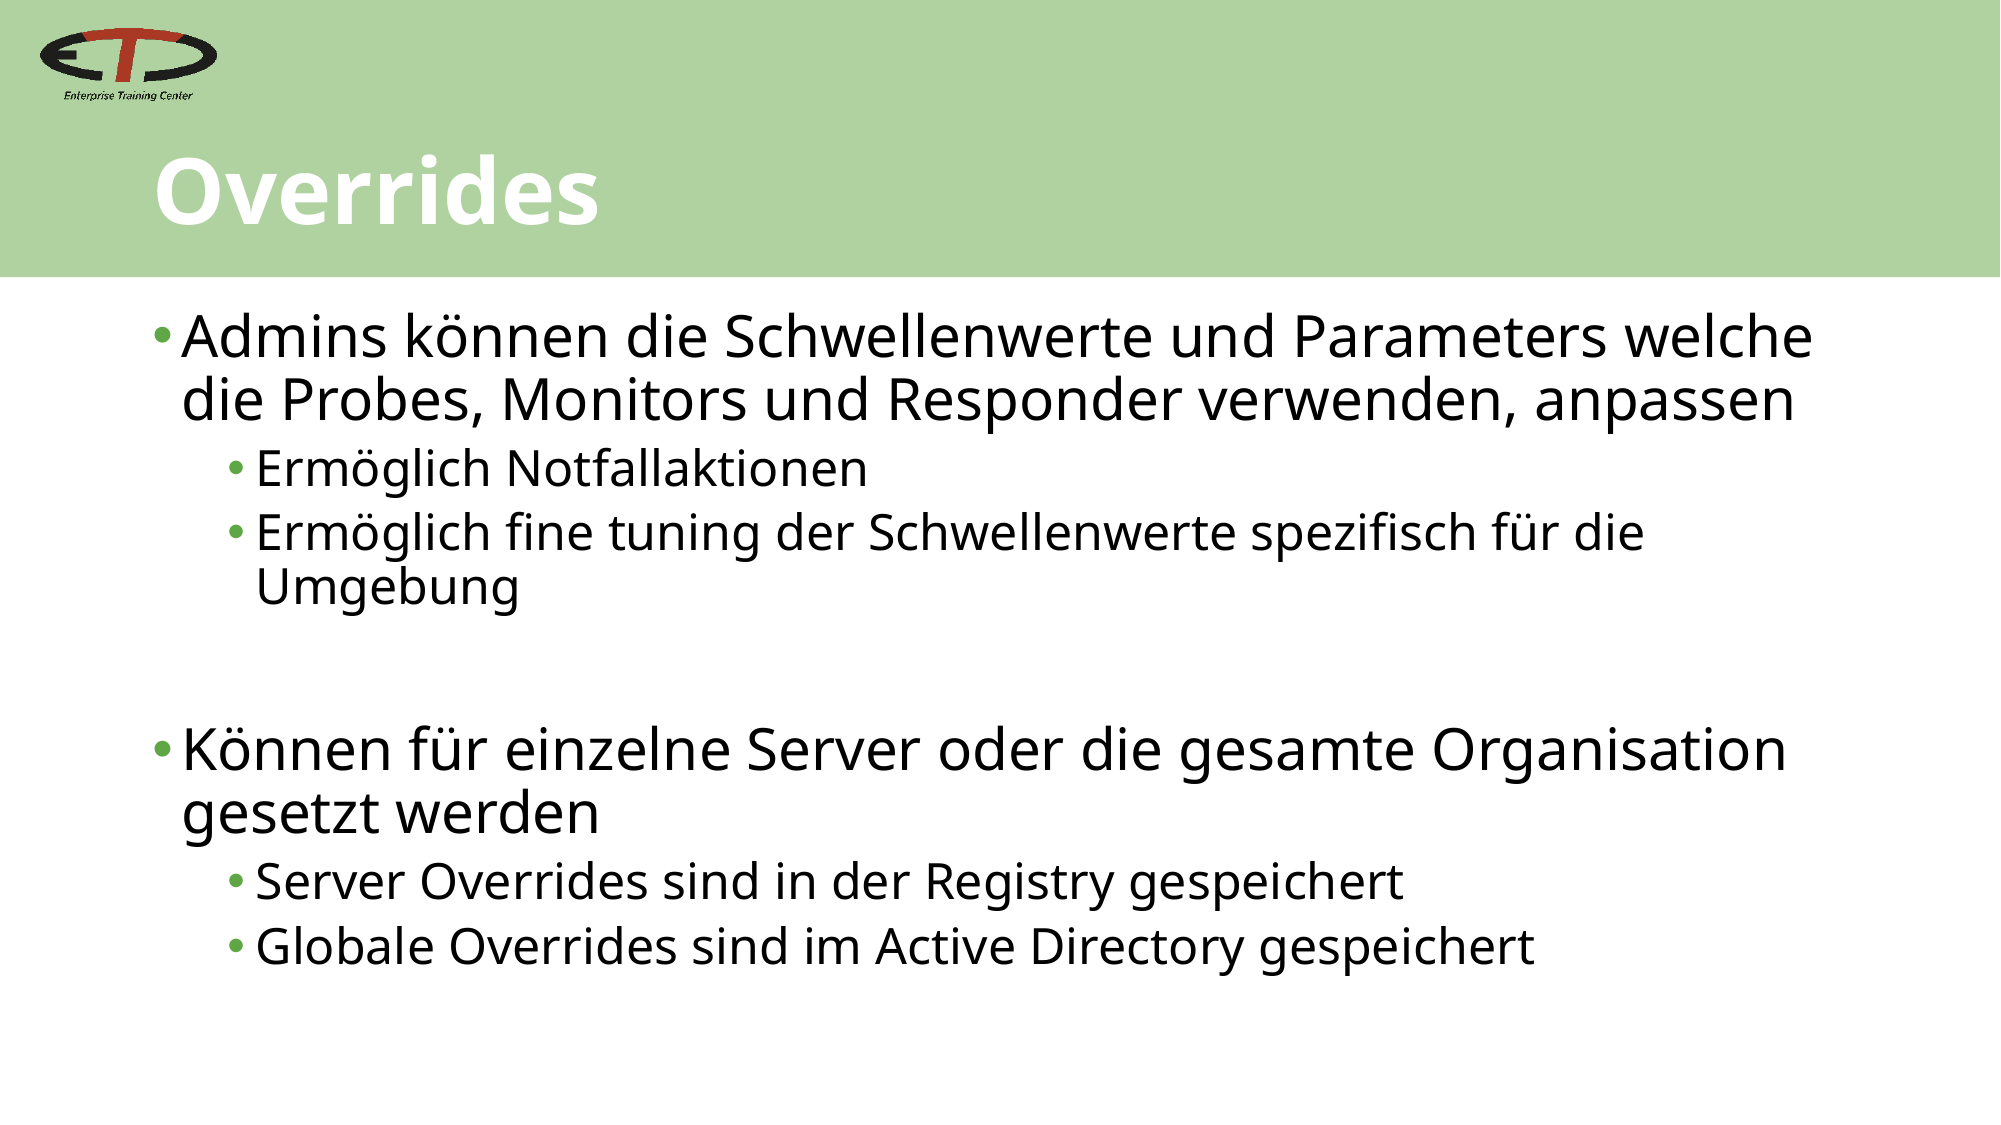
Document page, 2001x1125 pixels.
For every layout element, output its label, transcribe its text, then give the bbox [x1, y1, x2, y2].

title Overrides [137, 113, 1863, 278]
list Admins können die Schwellenwerte und Parameters welche die Probes, Monitors und Responder verwenden, anpassen Ermöglich Notfallaktionen Ermöglich fine tuning der Schwellenwerte spezifisch für die Umgebung Können für einzelne Server oder die gesamte Organisation gesetzt werden Server Overrides sind in der Registry gespeichert Globale Overrides sind im Active Directory gespeichert [137, 299, 1863, 1014]
picture [40, 28, 217, 101]
